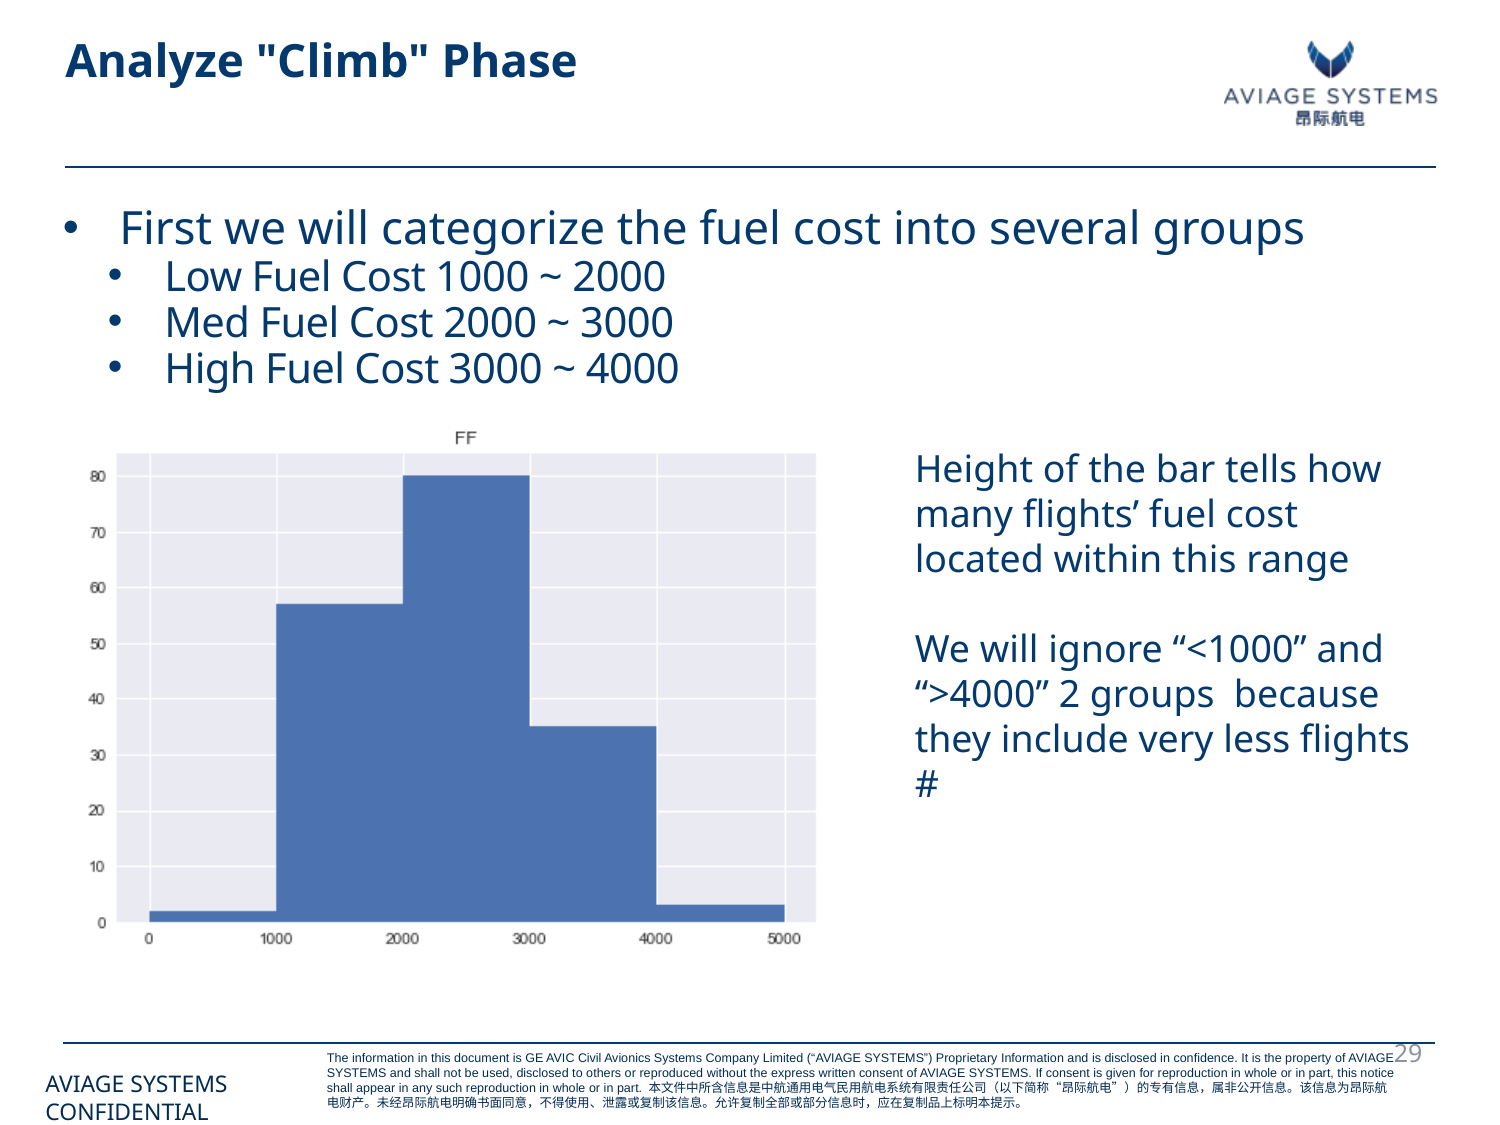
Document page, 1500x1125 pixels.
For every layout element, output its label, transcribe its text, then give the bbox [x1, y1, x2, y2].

picture [70, 424, 861, 974]
picture [1224, 0, 1500, 126]
list First we will categorize the fuel cost into several groups Low Fuel Cost 1000 ~ 2000 Med Fuel Cost 2000 ~ 3000 High Fuel Cost 3000 ~ 4000 [63, 208, 1435, 1006]
text_box Height of the bar tells how many flights’ fuel cost located within this range We will ignore “<1000” and “>4000” 2 groups because they include very less flights # [900, 437, 1435, 813]
title Analyze "Climb" Phase [65, 40, 750, 161]
